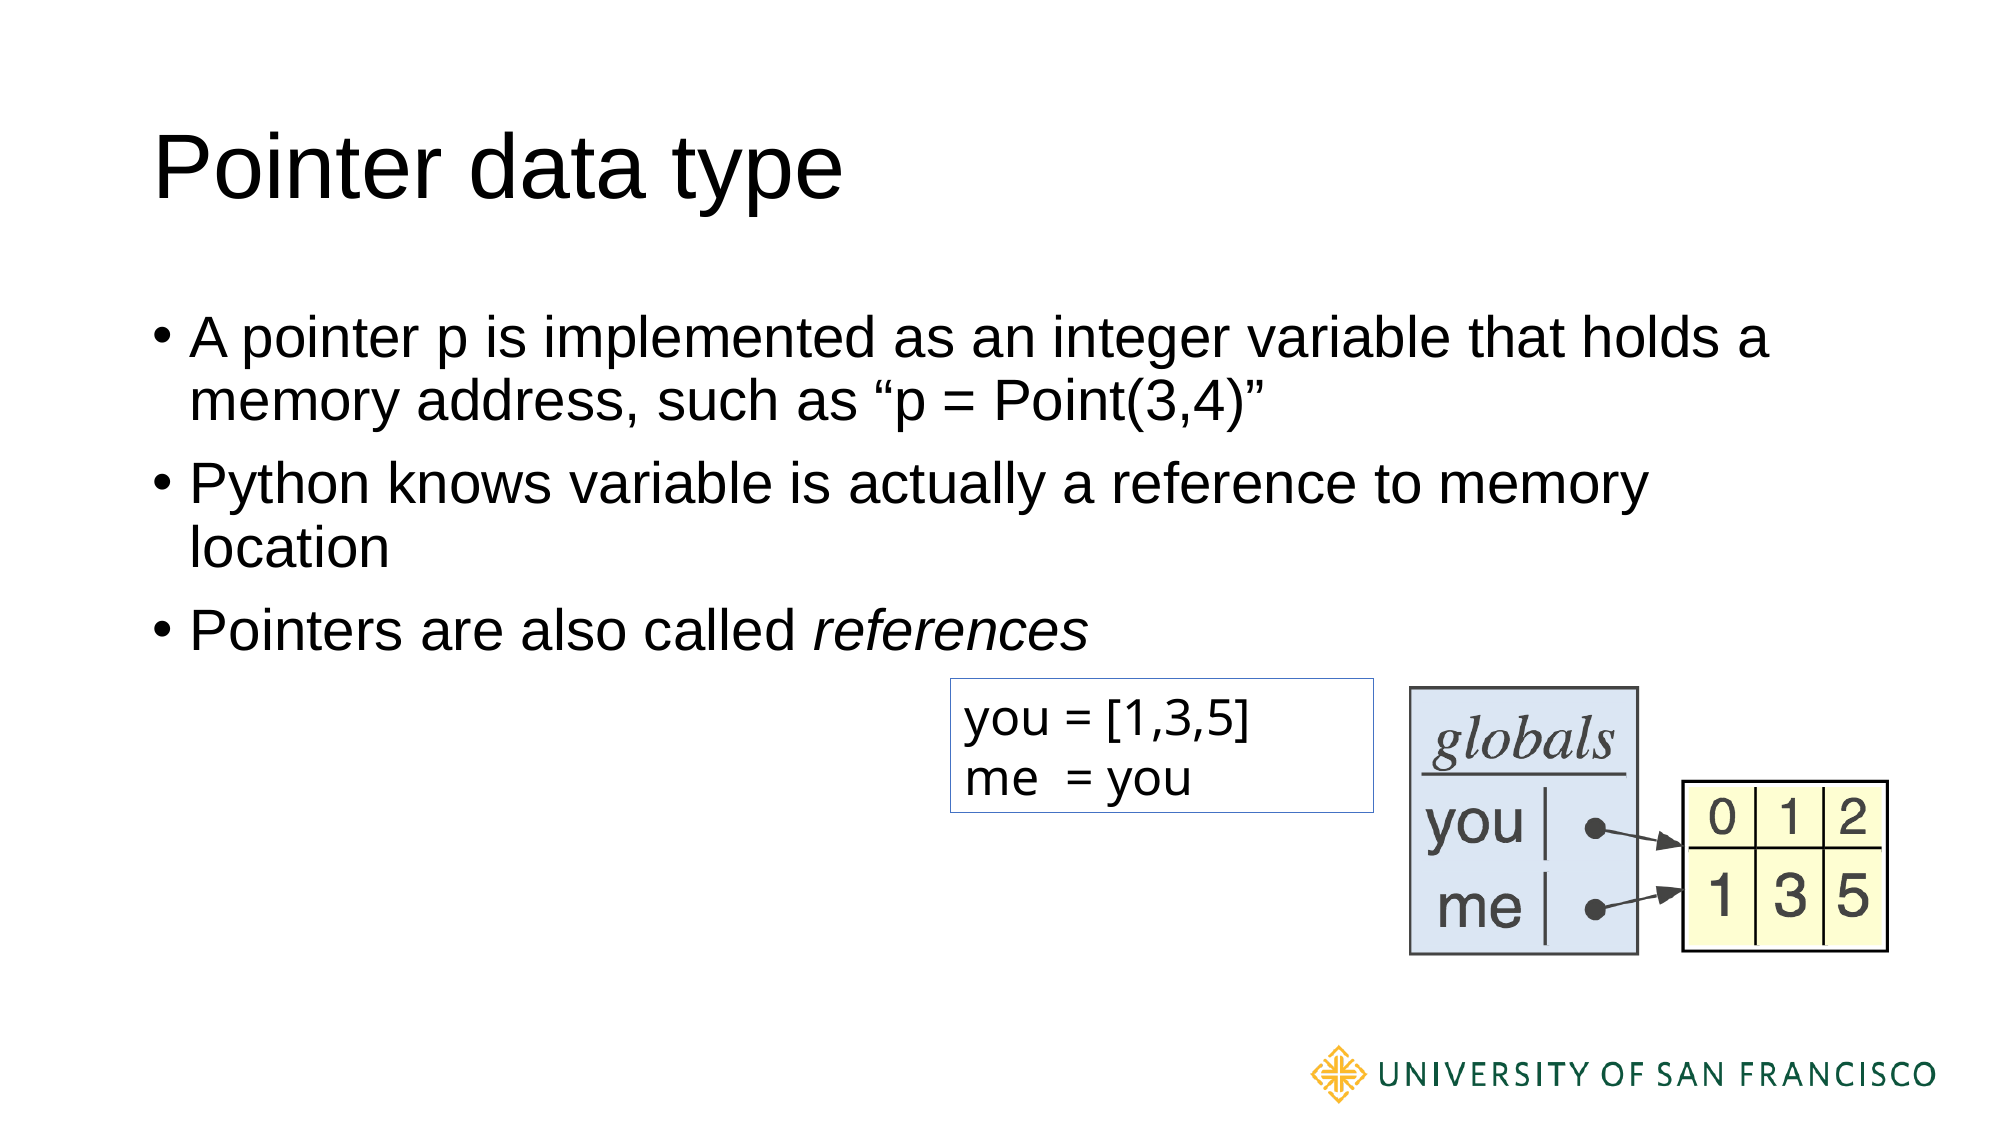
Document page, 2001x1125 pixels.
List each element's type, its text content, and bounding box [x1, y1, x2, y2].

title Pointer data type [137, 59, 1863, 278]
text_box you = [1,3,5] me = you [950, 678, 1374, 813]
list A pointer p is implemented as an integer variable that holds a memory address, such as “p = Point(3,4)” Python knows variable is actually a reference to memory location Pointers are also called references [137, 299, 1863, 1014]
picture [1399, 674, 1903, 967]
